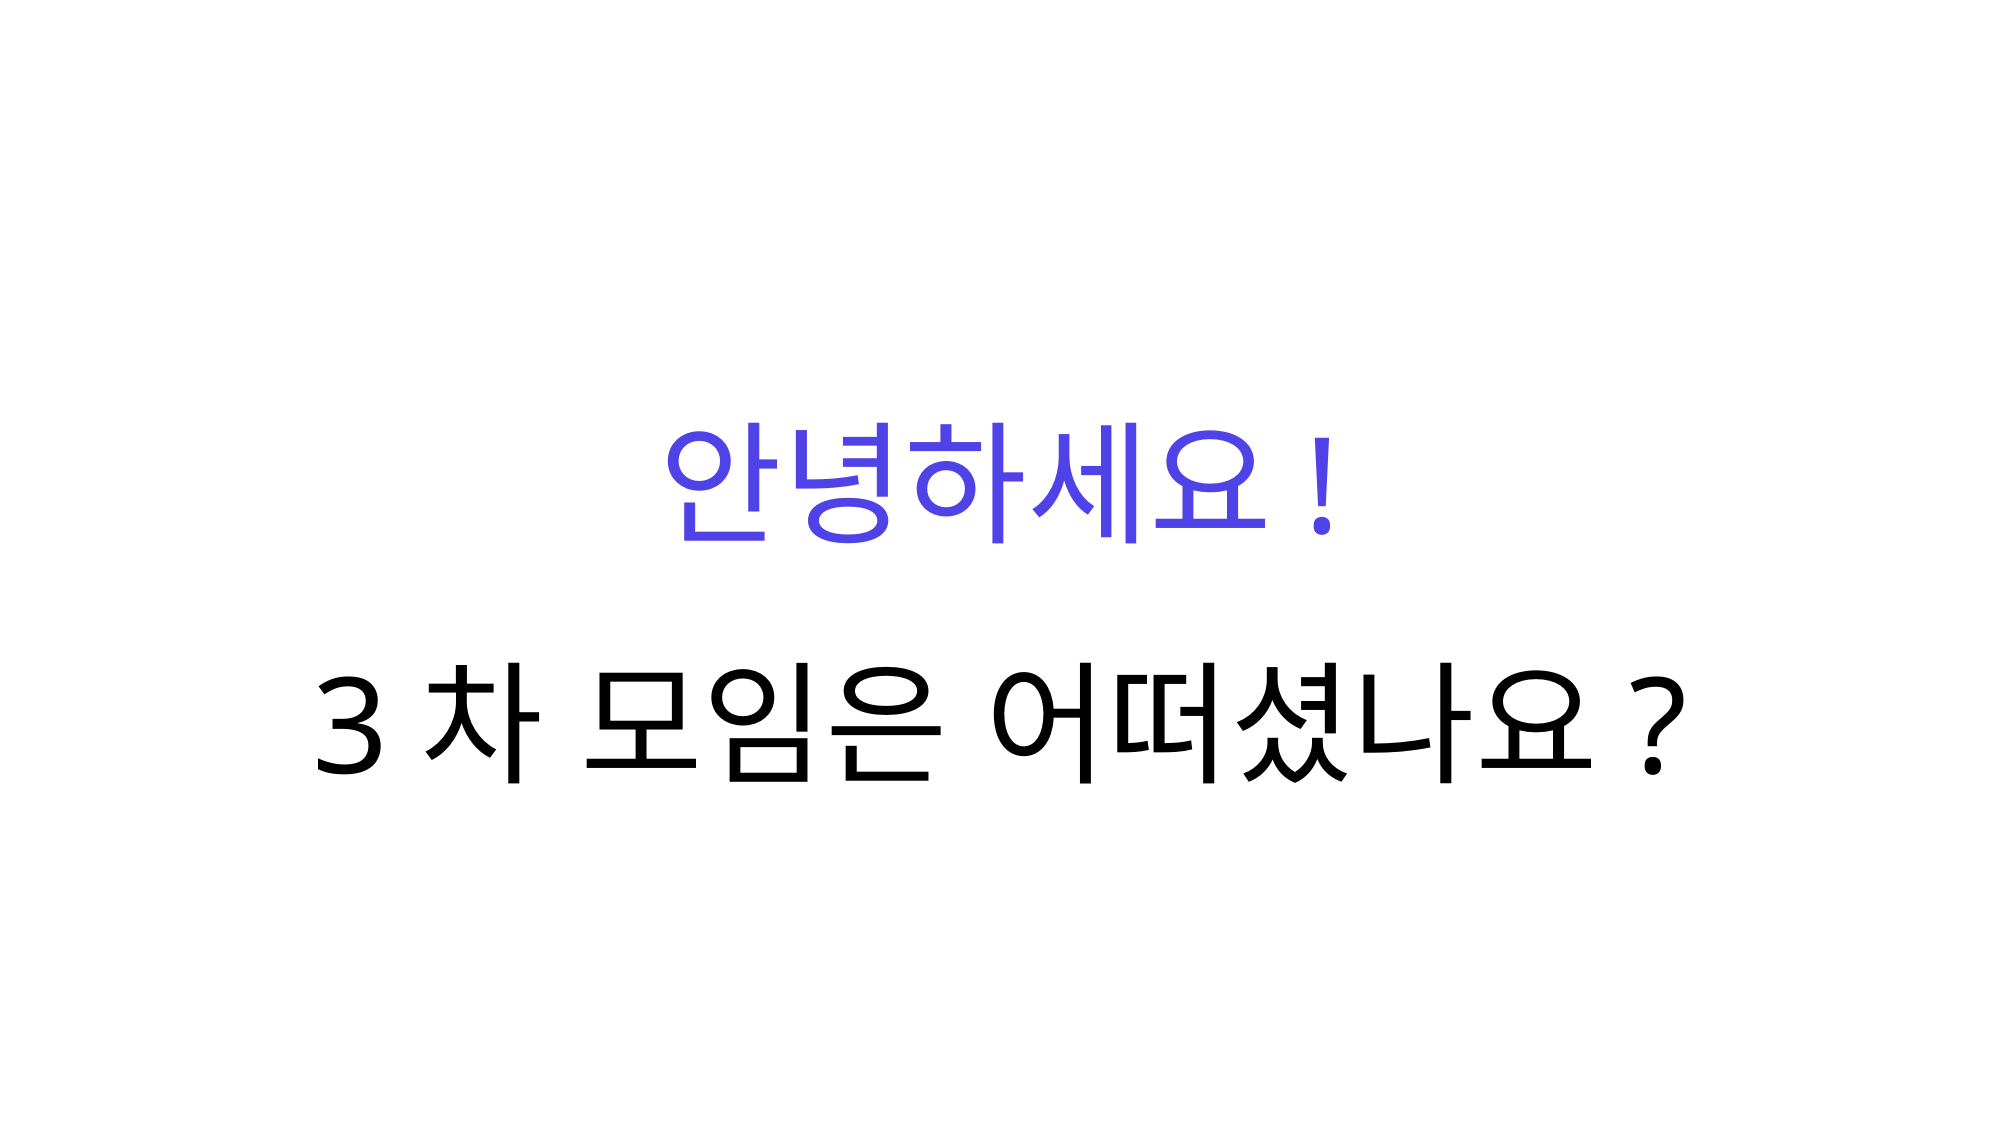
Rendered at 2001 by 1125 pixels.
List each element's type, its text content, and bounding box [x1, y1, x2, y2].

text_box 안녕하세요! 3차 모임은 어떠셨나요? [297, 312, 1703, 808]
